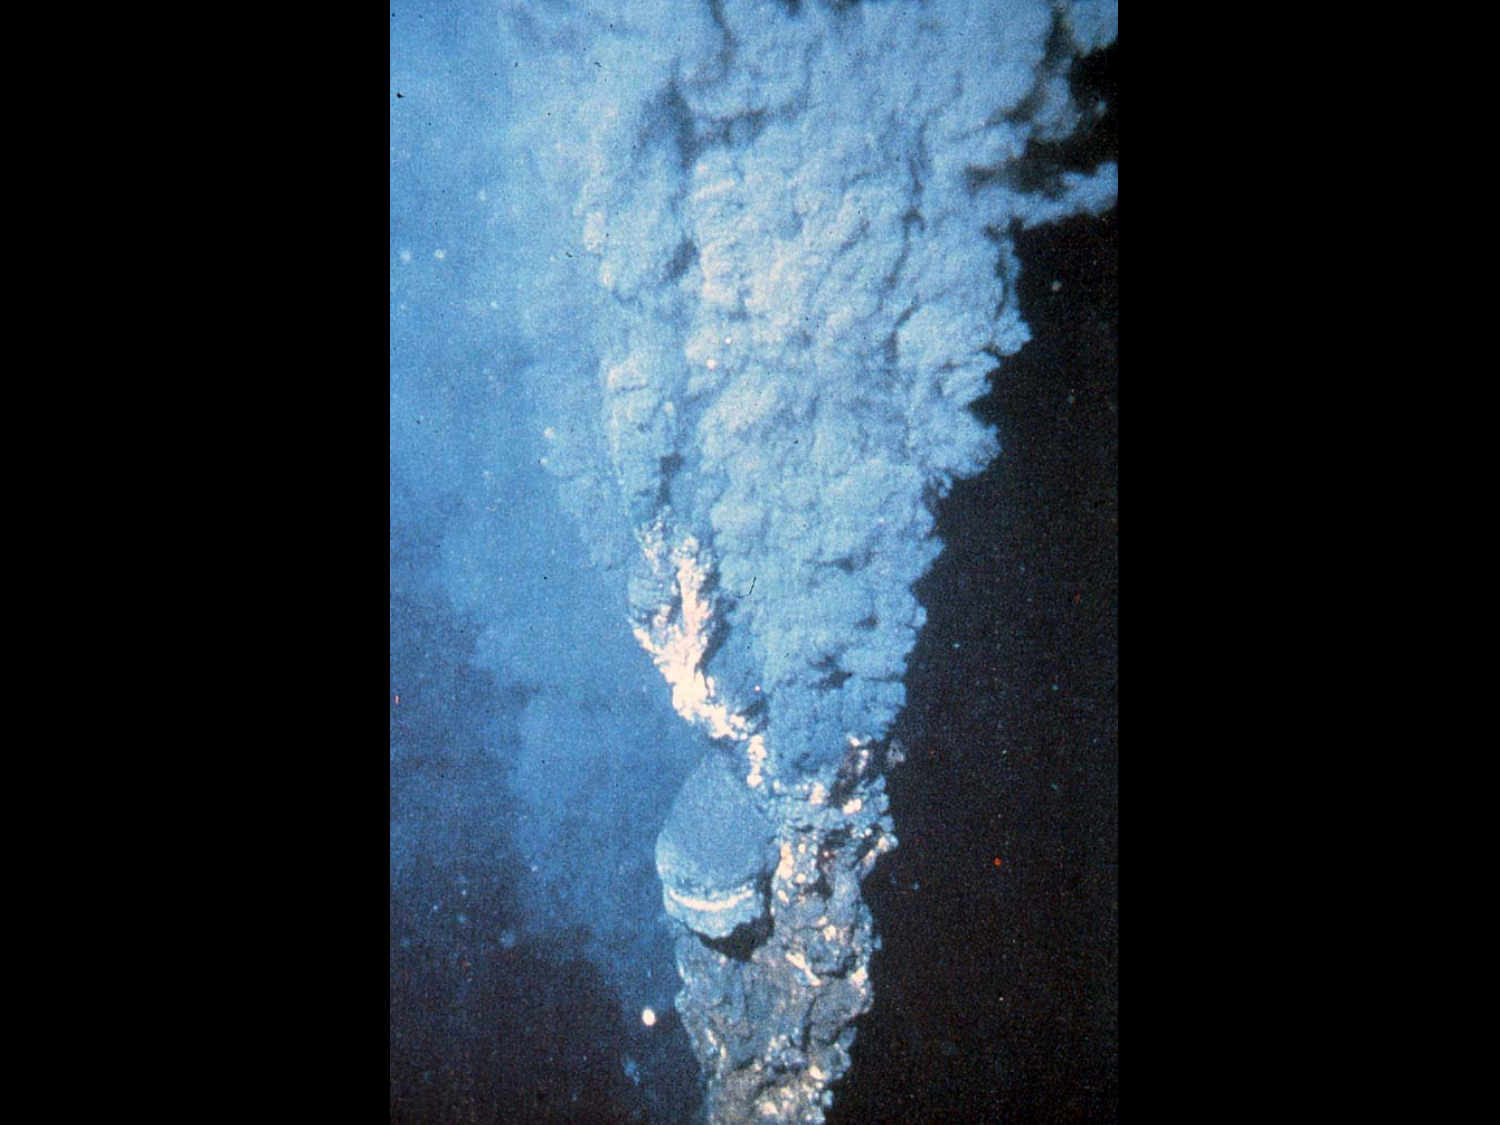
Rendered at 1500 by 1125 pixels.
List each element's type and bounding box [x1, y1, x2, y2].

picture [390, 0, 1118, 1125]
